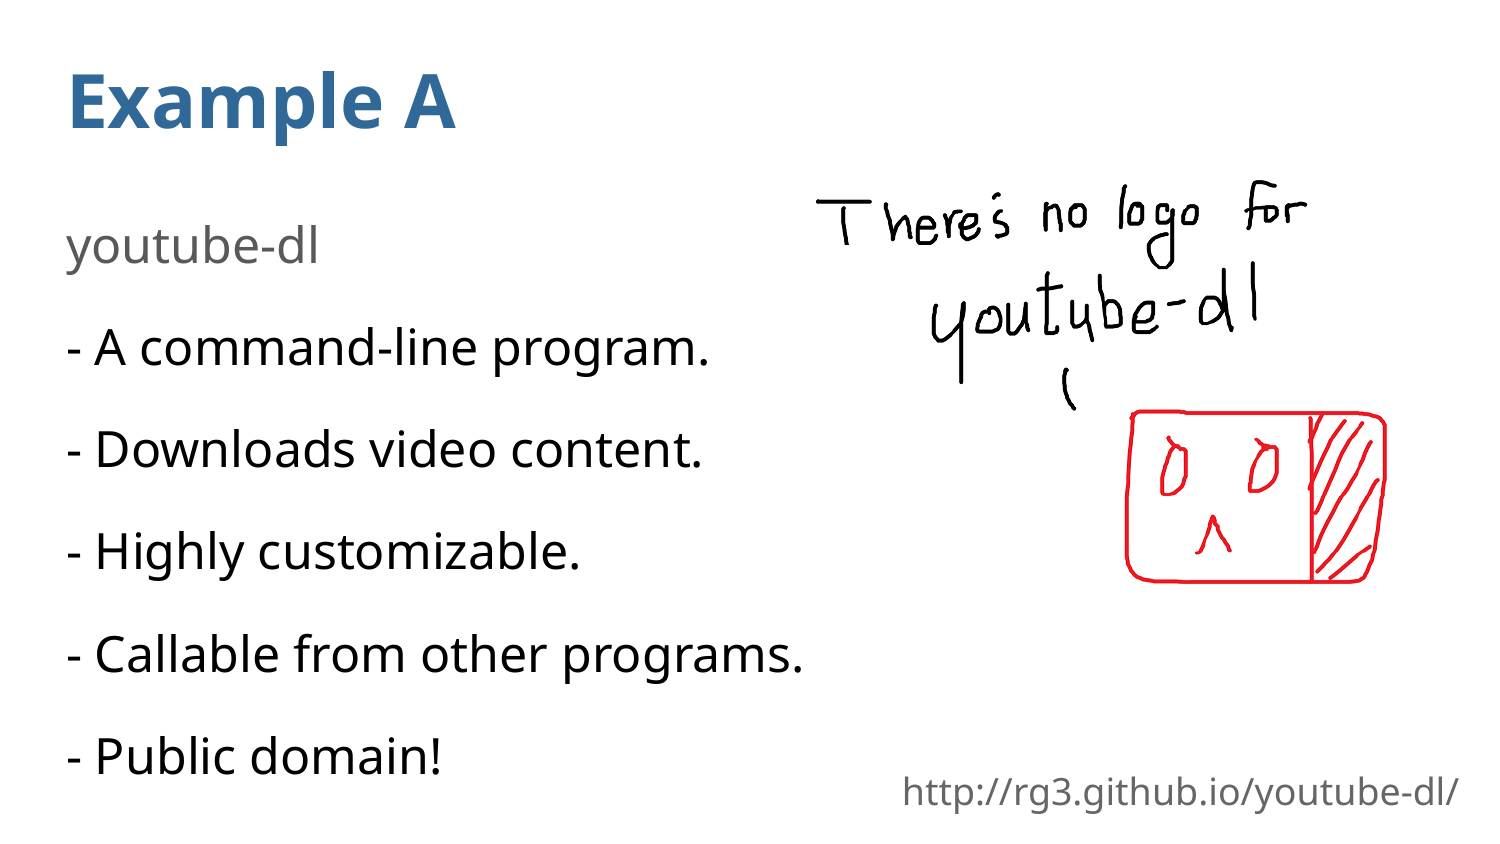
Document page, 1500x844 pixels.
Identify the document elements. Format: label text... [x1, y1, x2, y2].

title Example A [51, 38, 1449, 167]
text_box http://rg3.github.io/youtube-dl/ [589, 753, 1475, 844]
picture [799, 152, 1409, 610]
list youtube-dl - A command-line program. - Downloads video content. - Highly customizable. - Callable from other programs. - Public domain! [51, 189, 1465, 799]
